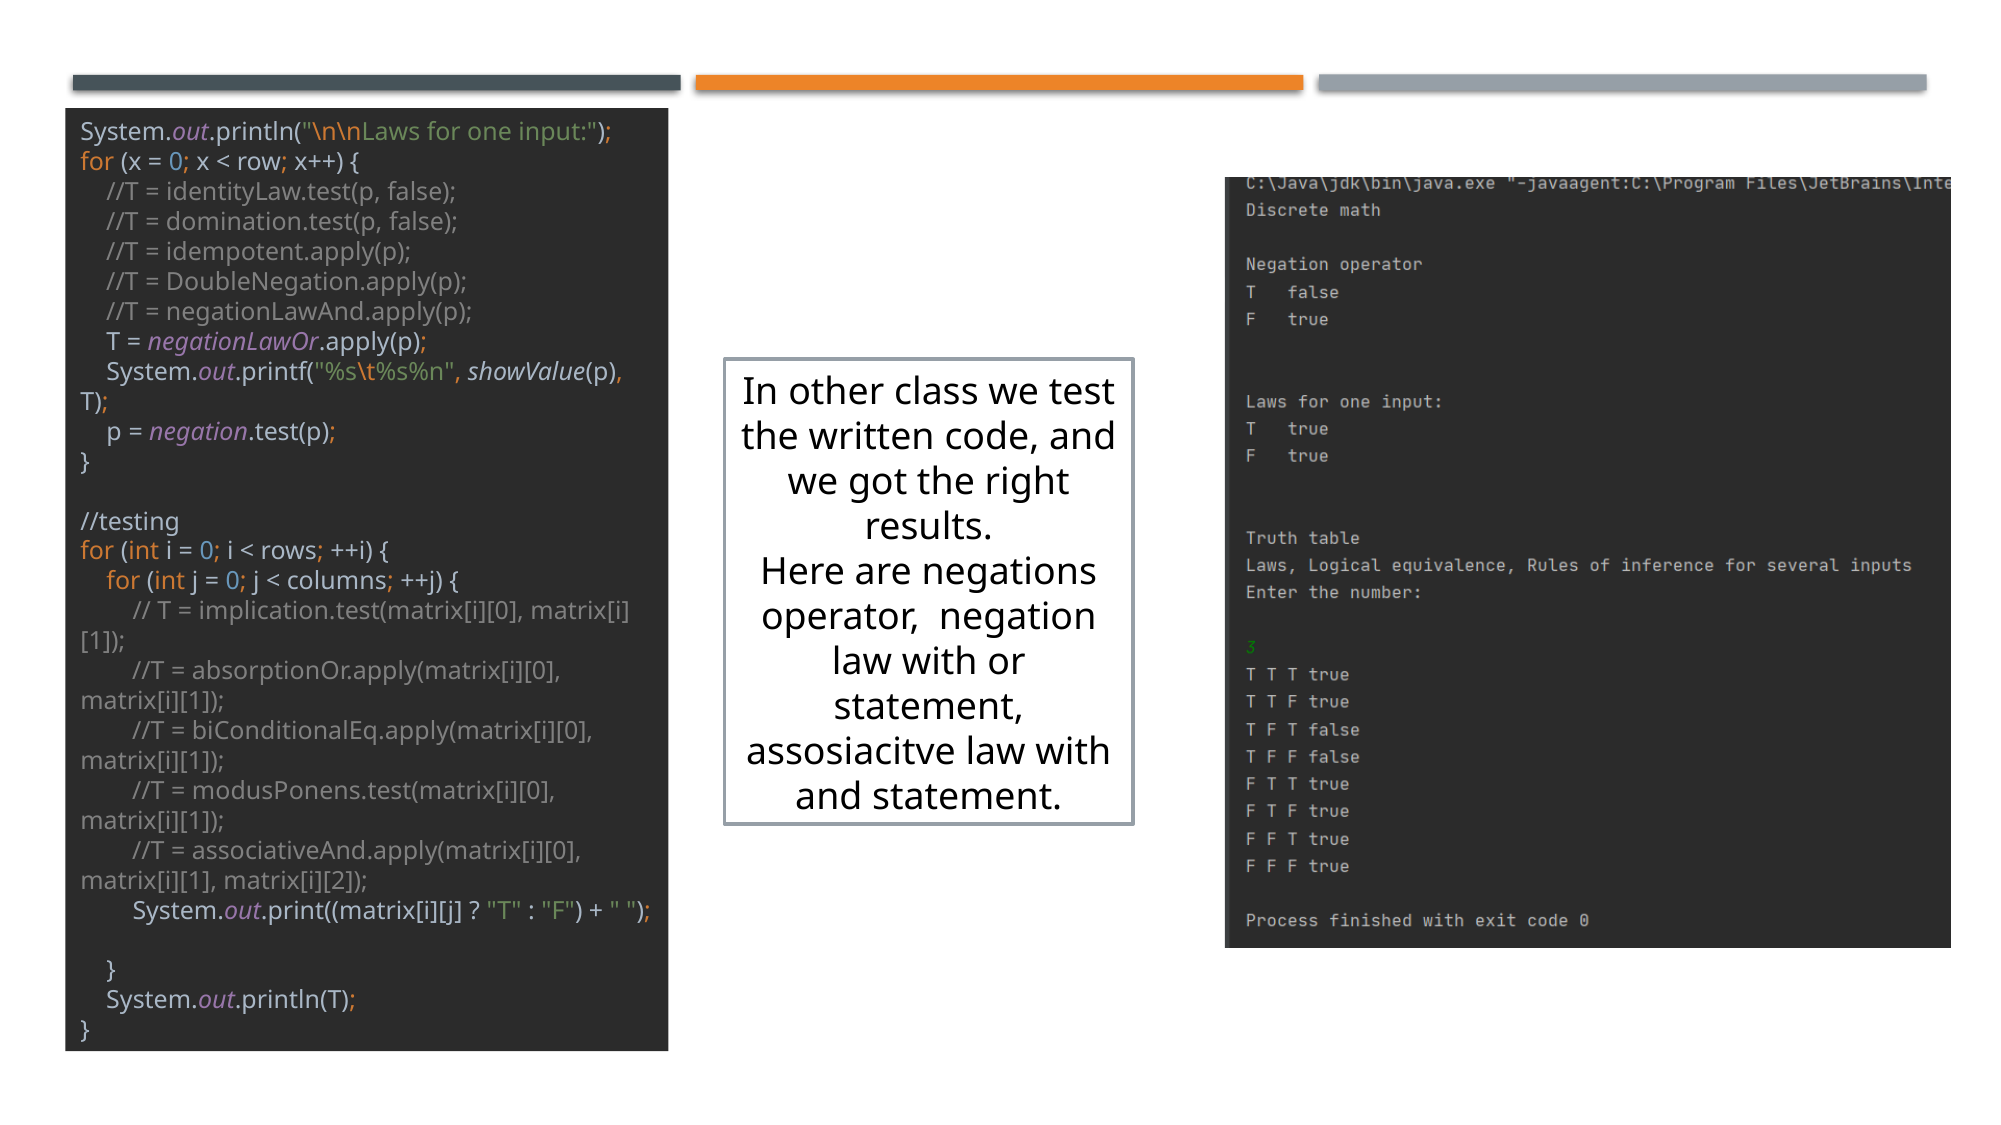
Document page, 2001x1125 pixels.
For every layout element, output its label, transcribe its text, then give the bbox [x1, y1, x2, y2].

text_box In other class we test the written code, and we got the right results. Here are negations operator, negation law with or statement, assosiacitve law with and statement. [723, 357, 1135, 826]
text_box System.out.println("\n\nLaws for one input:"); for (x = 0; x < row; x++) { //T = identityLaw.test(p, false); //T = domination.test(p, false); //T = idempotent.apply(p); //T = DoubleNegation.apply(p); //T = negationLawAnd.apply(p); T = negationLawOr.apply(p); System.out.printf("%s\t%s%n", showValue(p), T); p = negation.test(p); } //testing for (int i = 0; i < rows; ++i) { for (int j = 0; j < columns; ++j) { // T = implication.test(matrix[i][0], matrix[i][1]); //T = absorptionOr.apply(matrix[i][0], matrix[i][1]); //T = biConditionalEq.apply(matrix[i][0], matrix[i][1]); //T = modusPonens.test(matrix[i][0], matrix[i][1]); //T = associativeAnd.apply(matrix[i][0], matrix[i][1], matrix[i][2]); System.out.print((matrix[i][j] ? "T" : "F") + " "); } System.out.println(T); } [65, 108, 669, 1052]
picture [1224, 176, 1952, 949]
